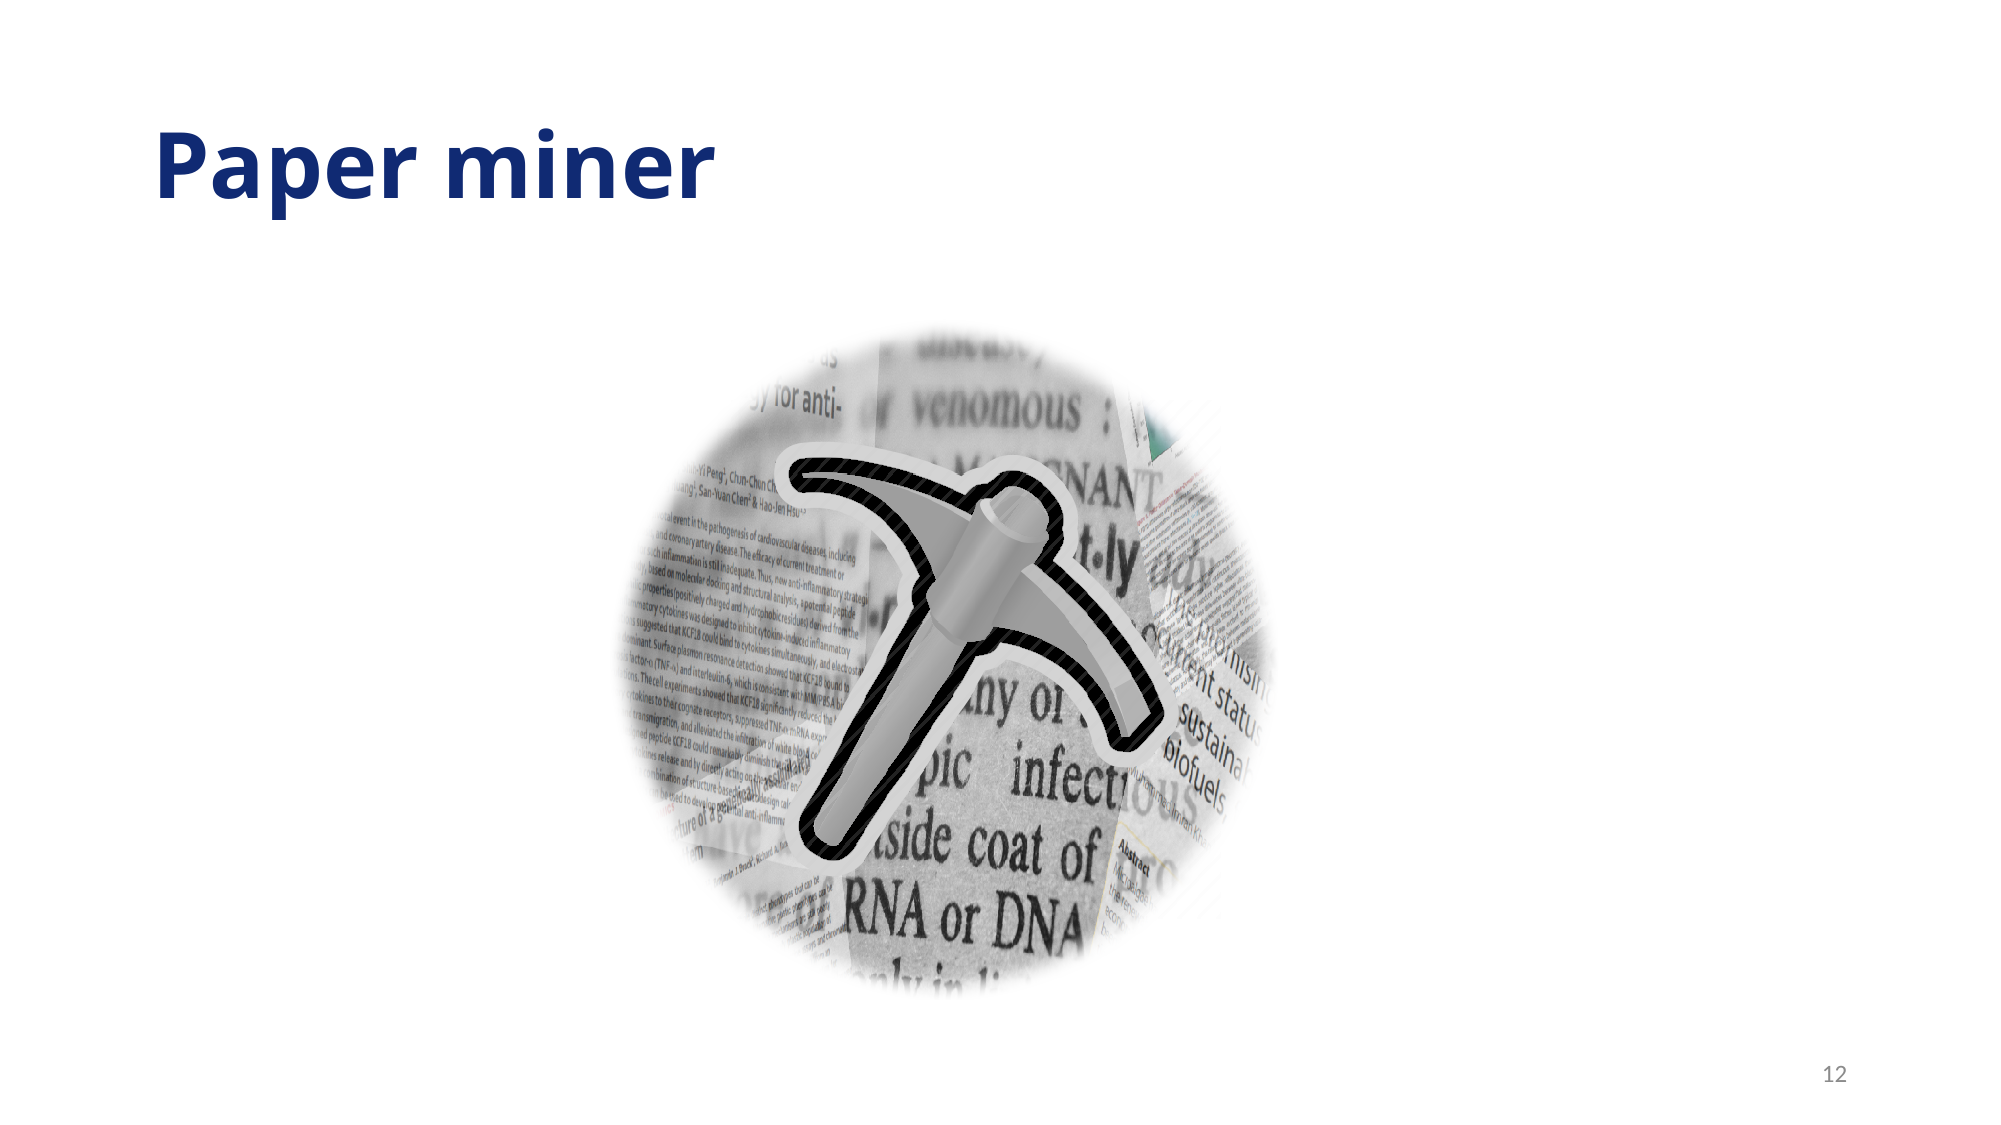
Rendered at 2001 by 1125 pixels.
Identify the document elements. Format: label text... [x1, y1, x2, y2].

slide_number 12 [1412, 1042, 1863, 1103]
title Paper miner [137, 59, 1863, 278]
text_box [609, 319, 1279, 1001]
